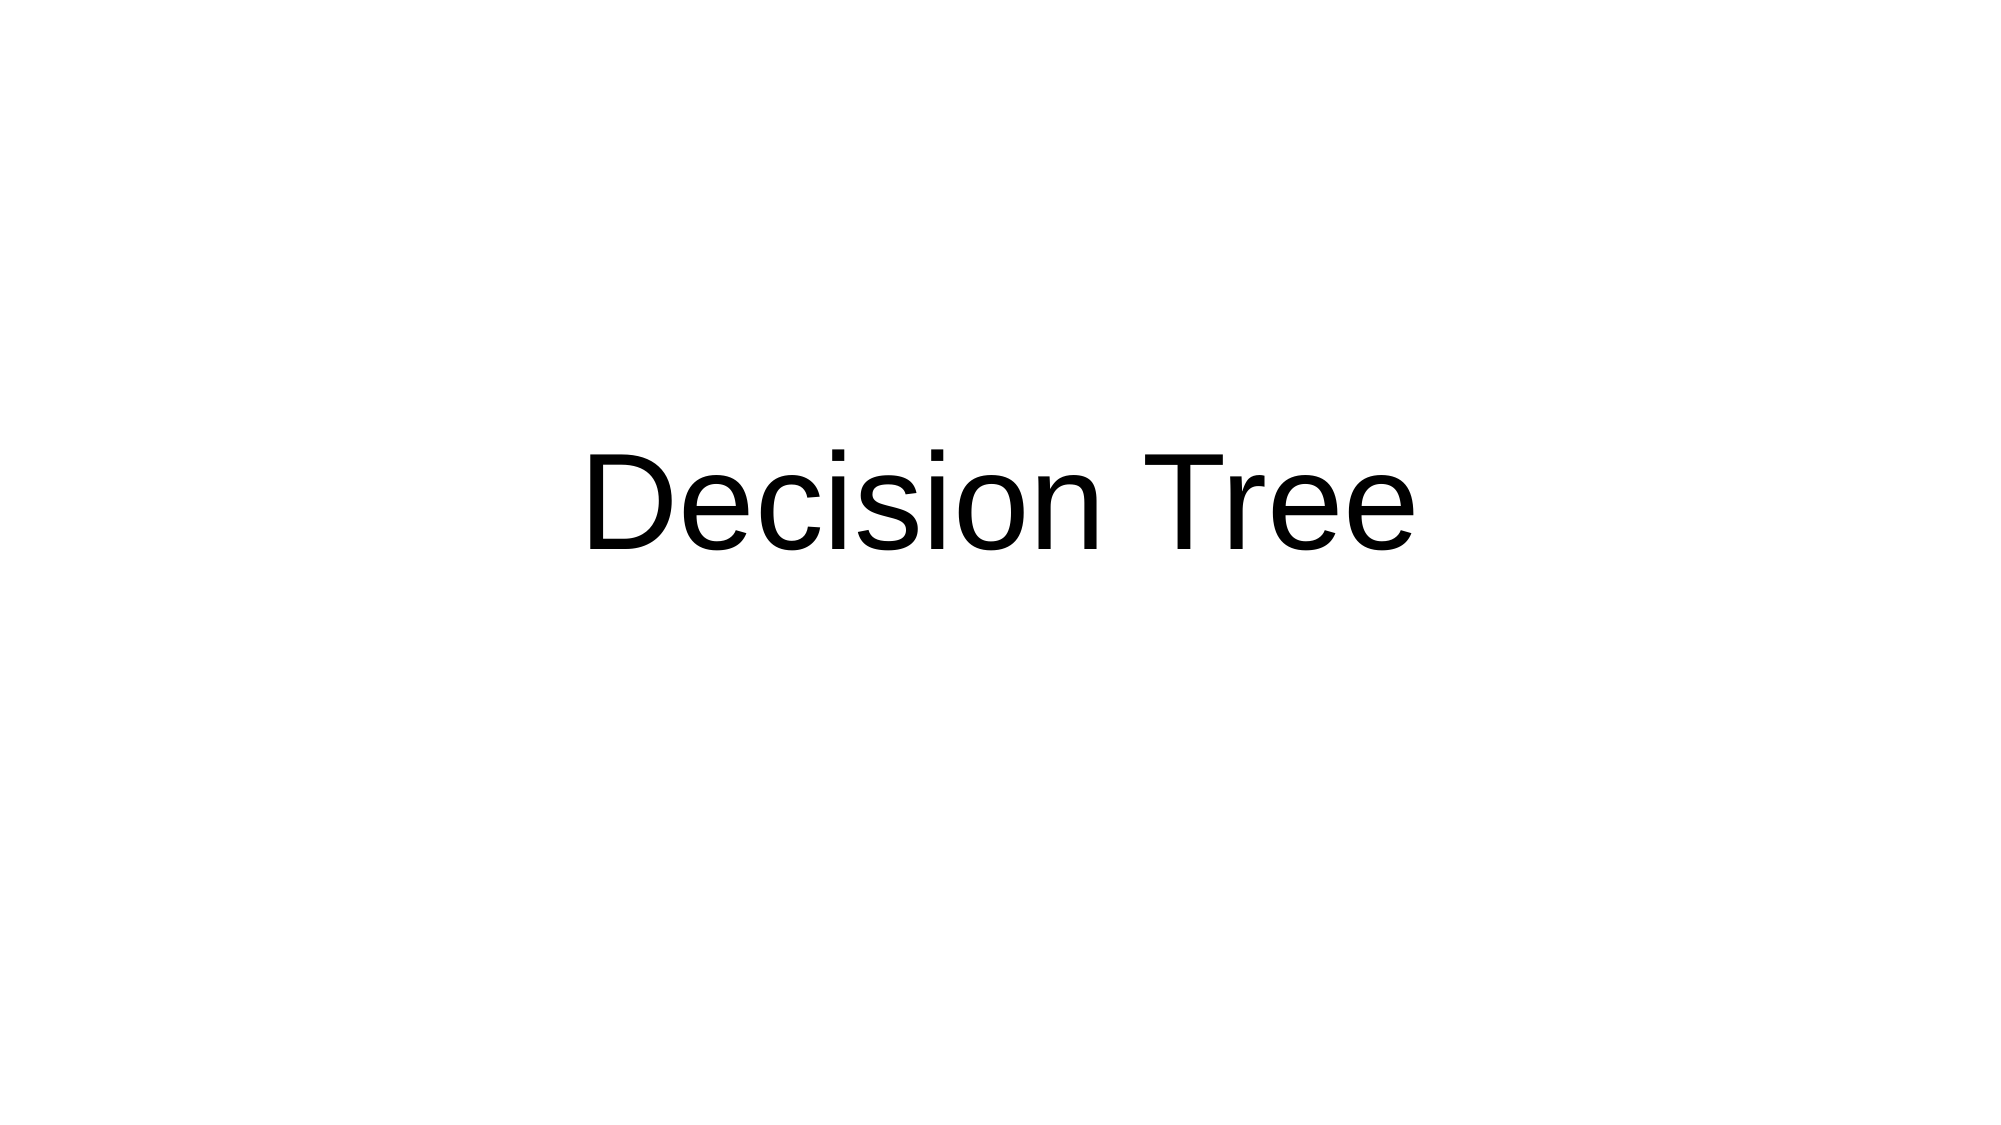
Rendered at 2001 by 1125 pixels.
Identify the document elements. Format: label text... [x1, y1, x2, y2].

text_box Decision Tree [0, 11, 2000, 587]
